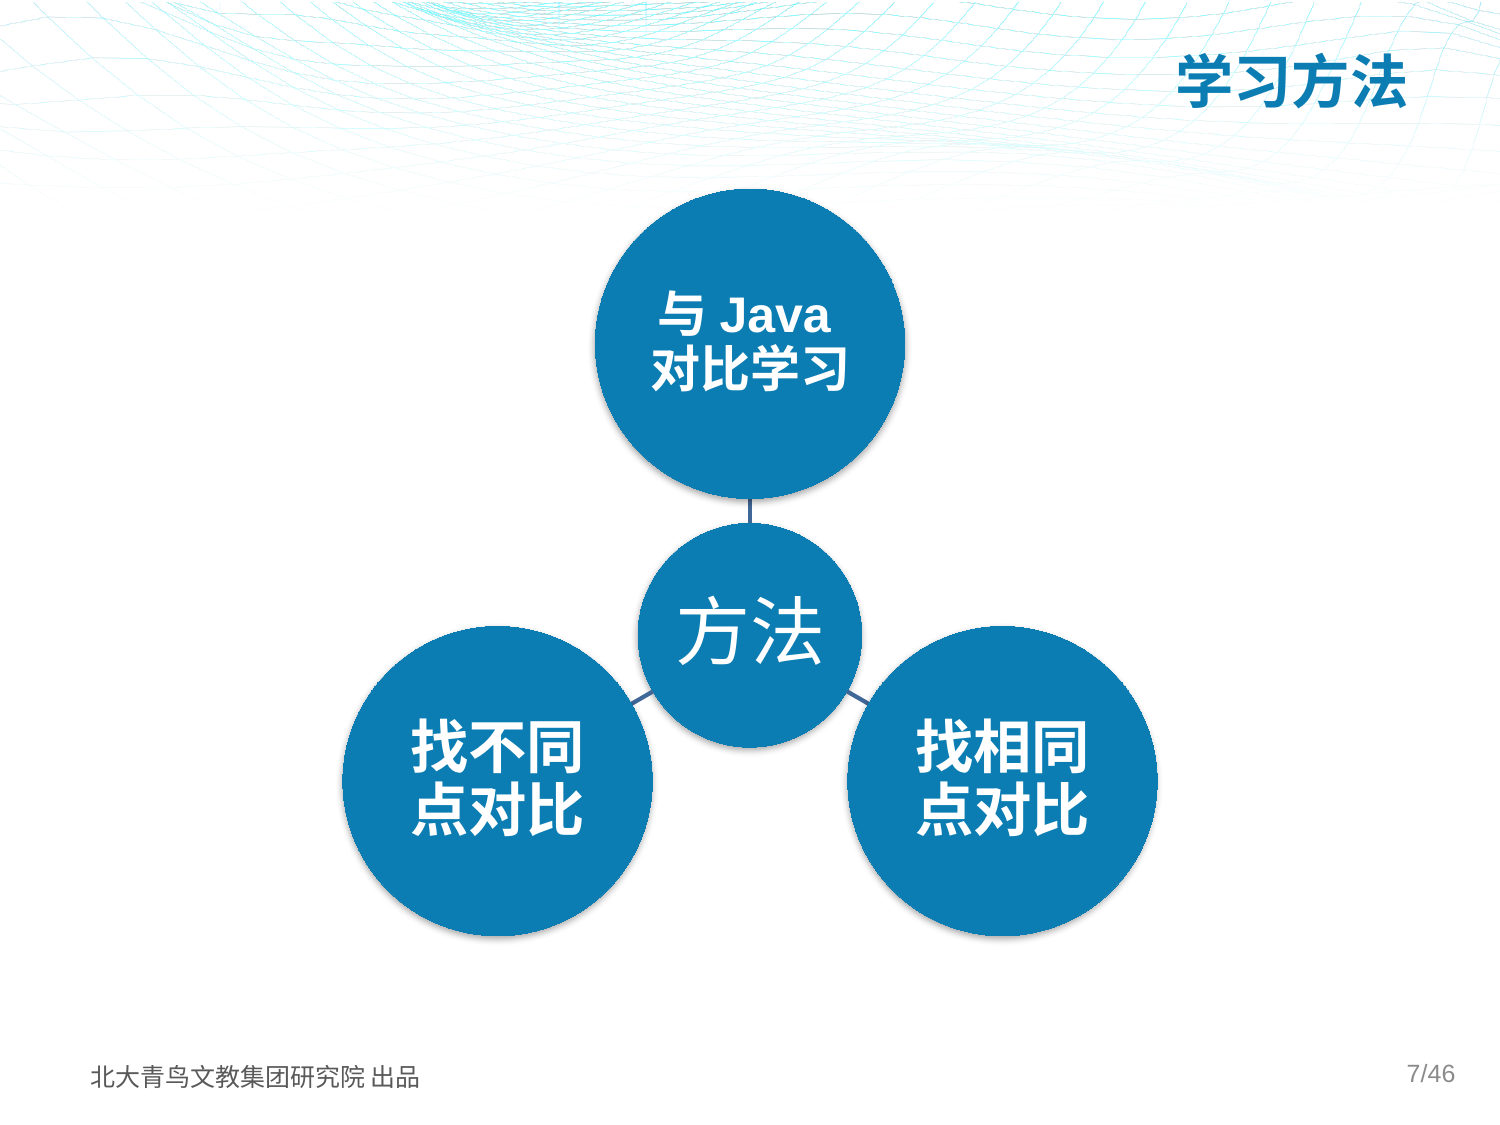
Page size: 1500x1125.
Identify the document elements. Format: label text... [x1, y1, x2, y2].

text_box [249, 228, 1251, 897]
slide_number 7/46 [1120, 1042, 1471, 1103]
title 学习方法 [150, 45, 1424, 114]
picture [0, 2, 1500, 215]
